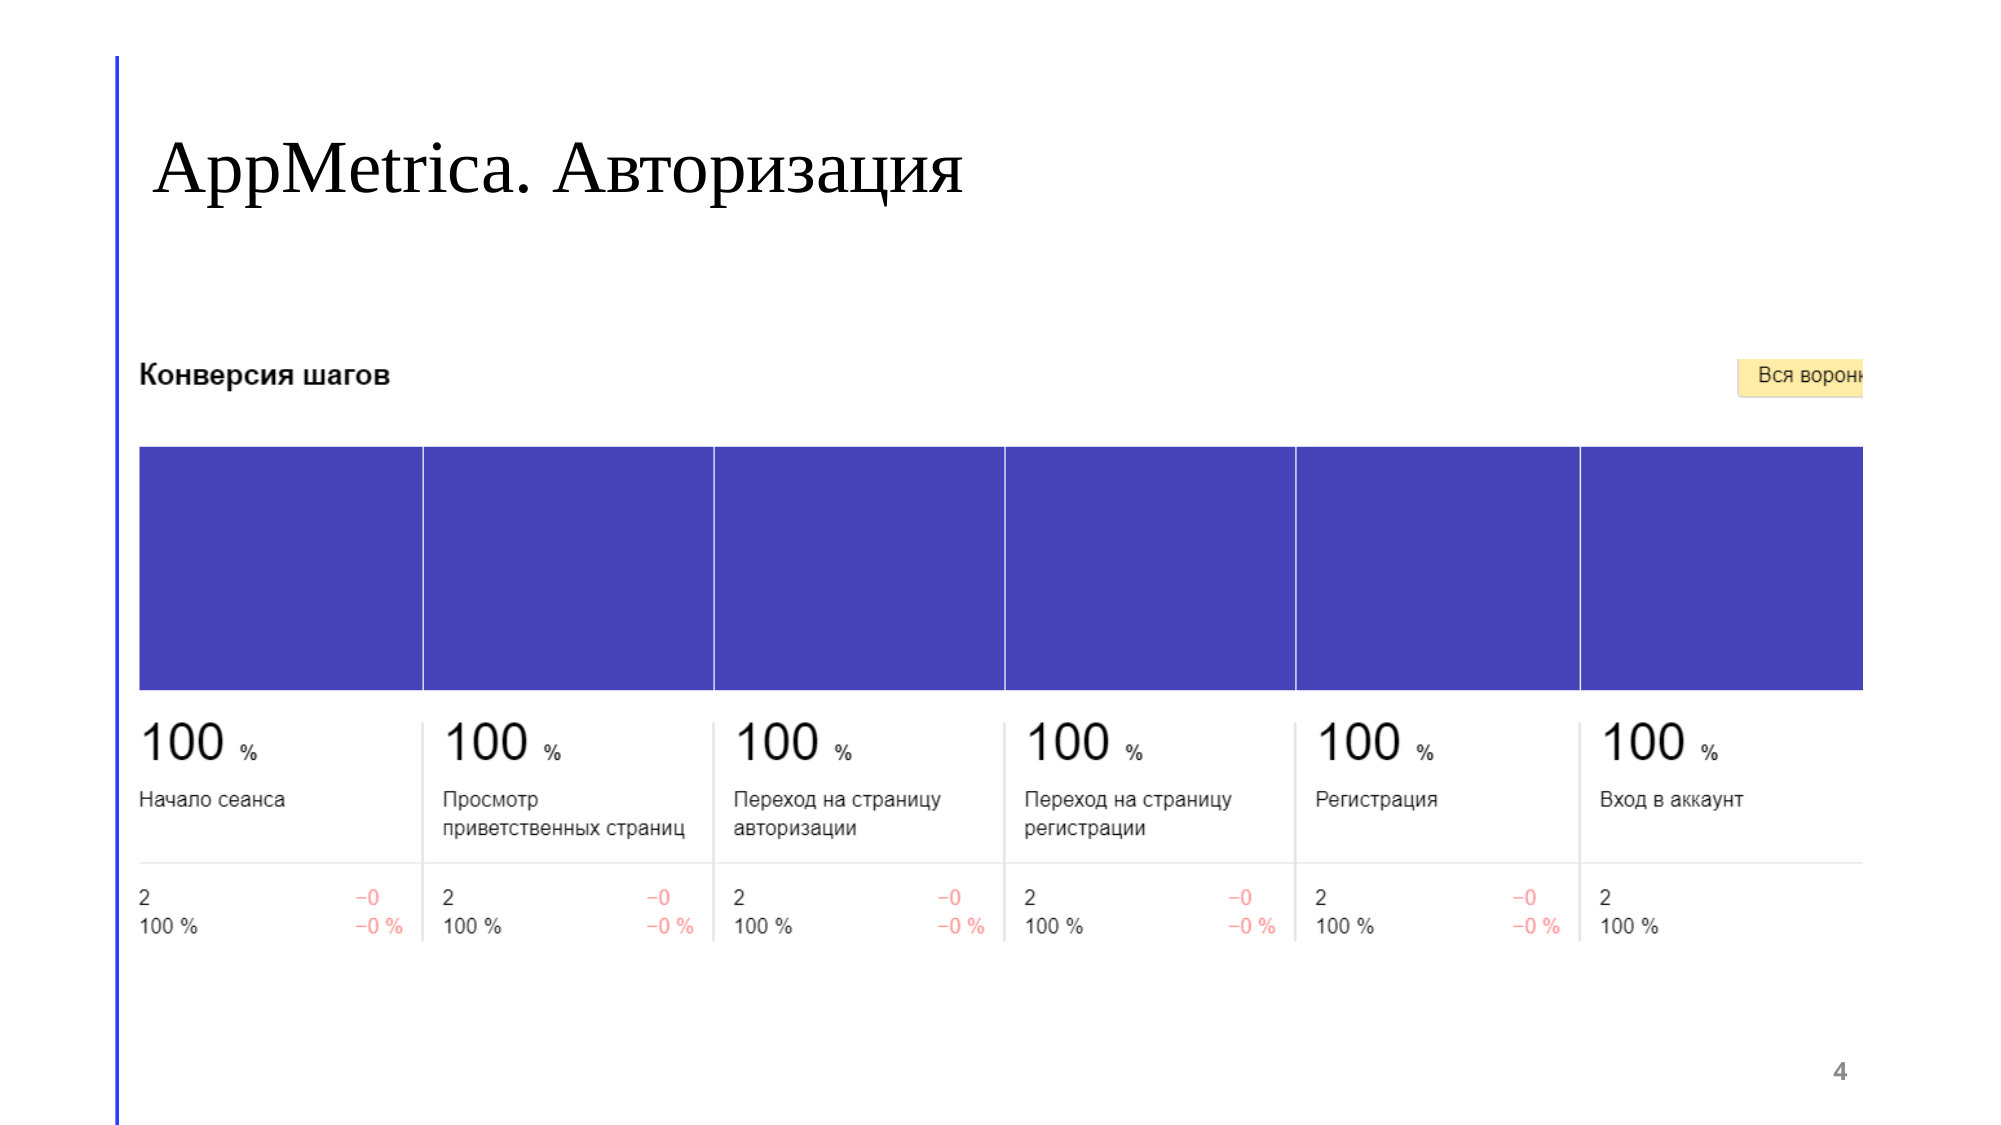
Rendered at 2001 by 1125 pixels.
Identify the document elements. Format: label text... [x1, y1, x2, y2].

title AppMetrica. Авторизация [137, 59, 1863, 278]
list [137, 359, 1863, 953]
slide_number 4 [1412, 1042, 1863, 1103]
